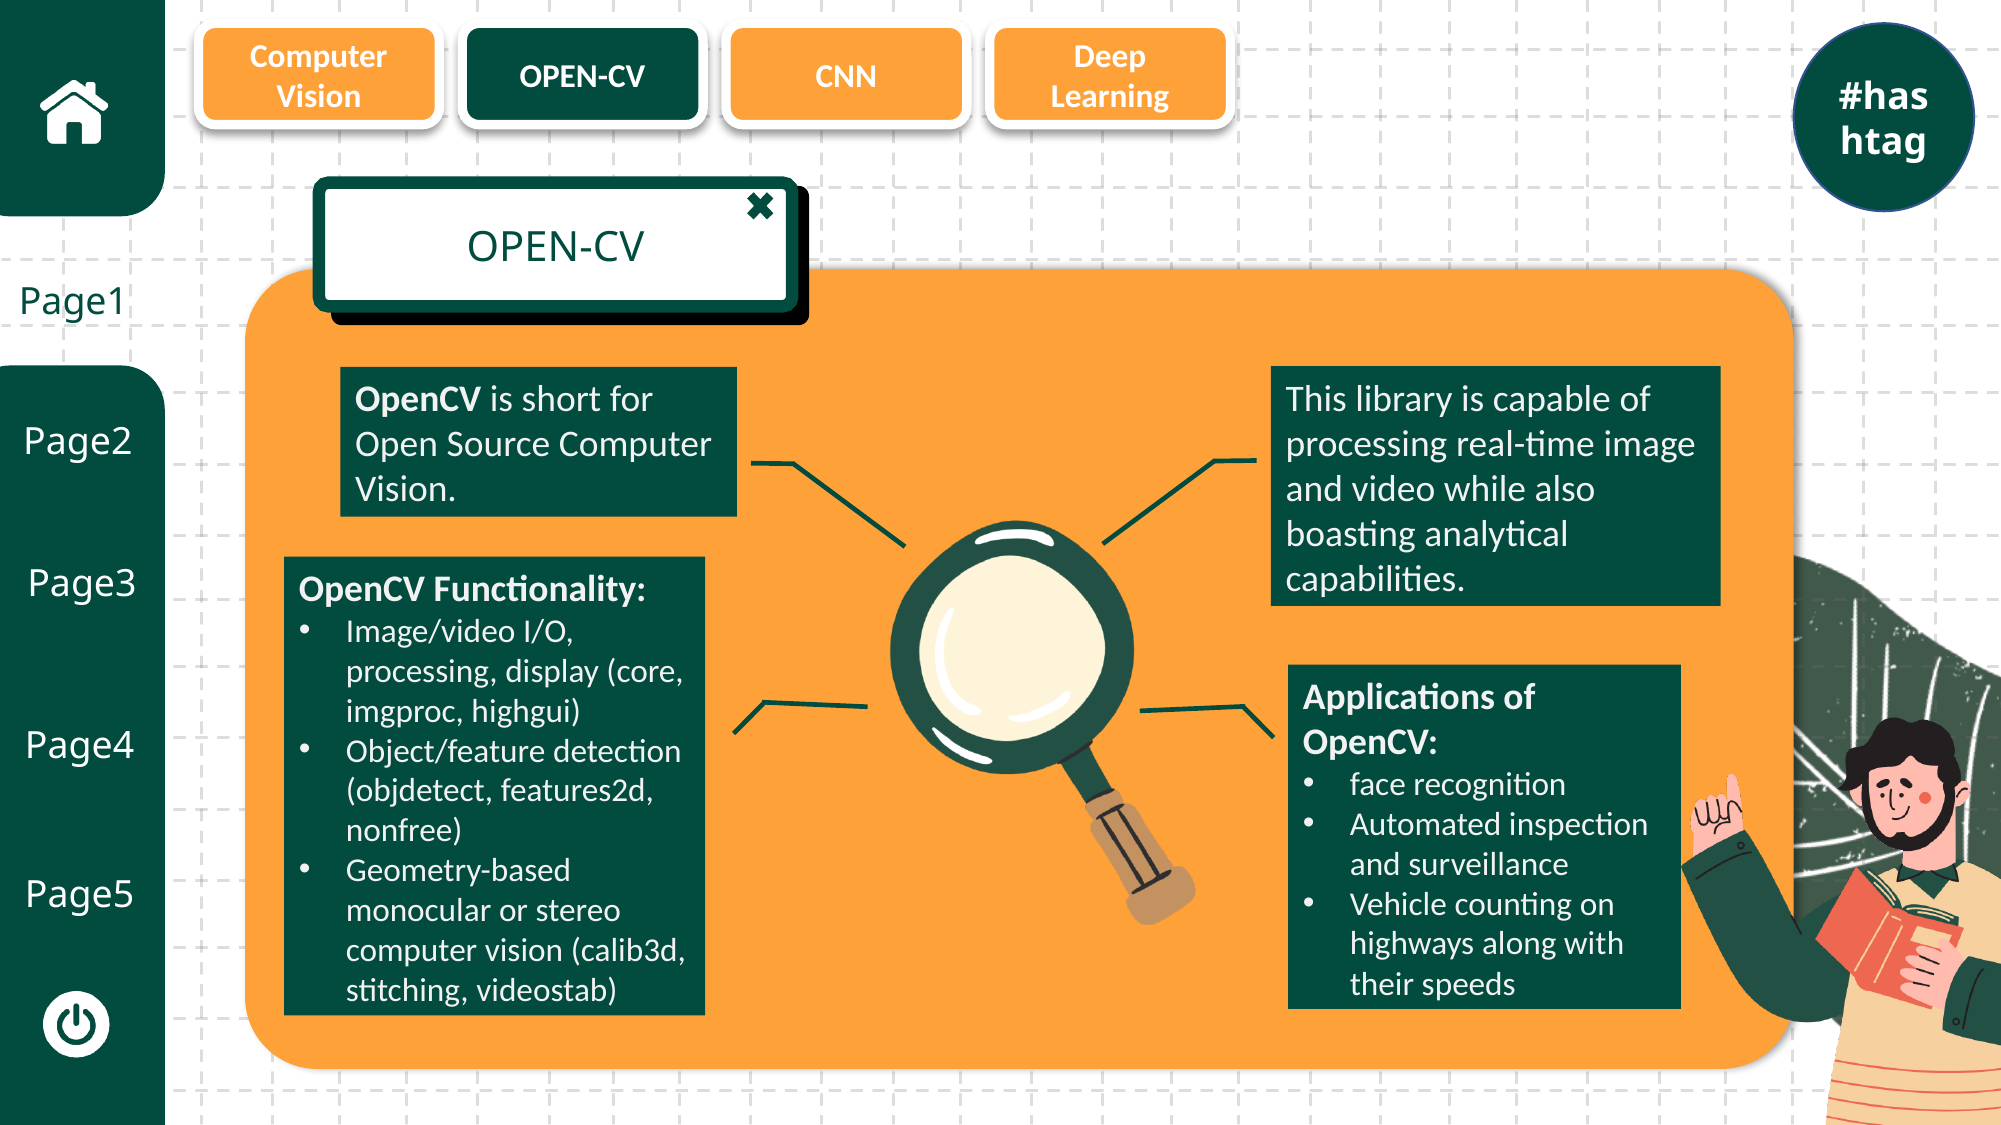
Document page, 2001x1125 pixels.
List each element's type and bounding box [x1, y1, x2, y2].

text_box [1139, 706, 1274, 738]
picture [0, 0, 2001, 1125]
text_box [750, 463, 905, 547]
text_box [318, 182, 810, 326]
text_box [1102, 460, 1257, 544]
text_box [733, 702, 868, 734]
